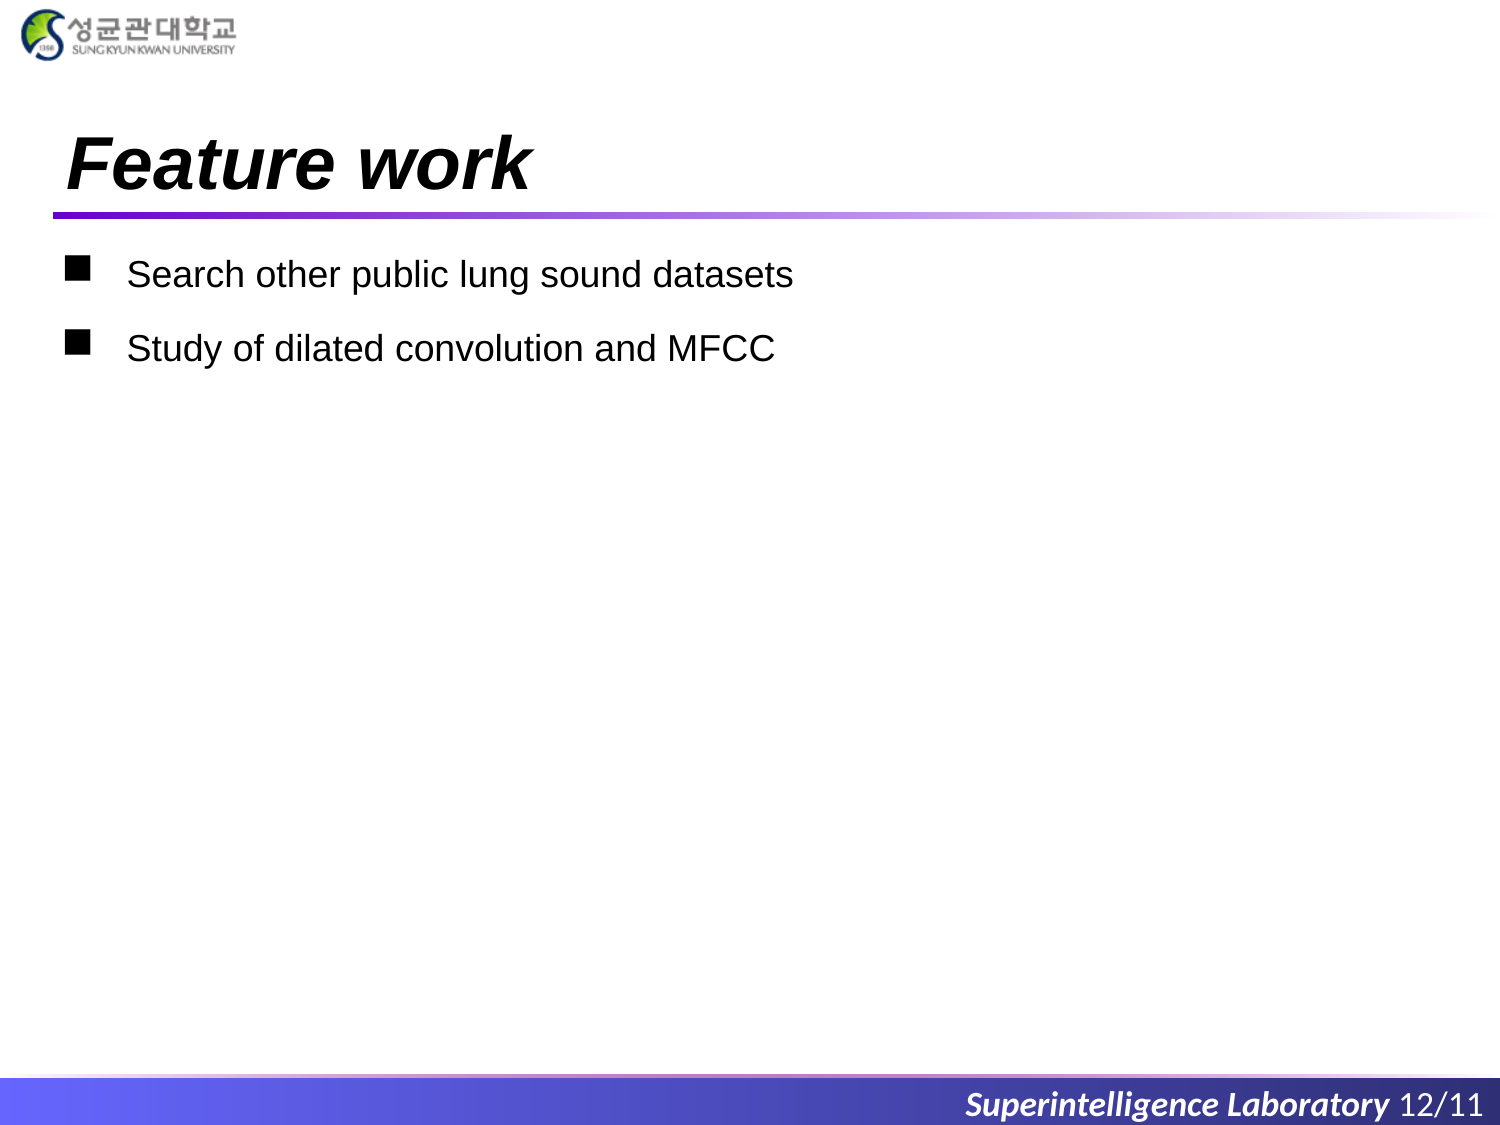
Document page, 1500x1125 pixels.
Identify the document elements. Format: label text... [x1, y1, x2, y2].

picture [0, 0, 254, 65]
list Search other public lung sound datasets Study of dilated convolution and MFCC [49, 219, 1483, 1059]
title Feature work [50, 24, 1463, 213]
